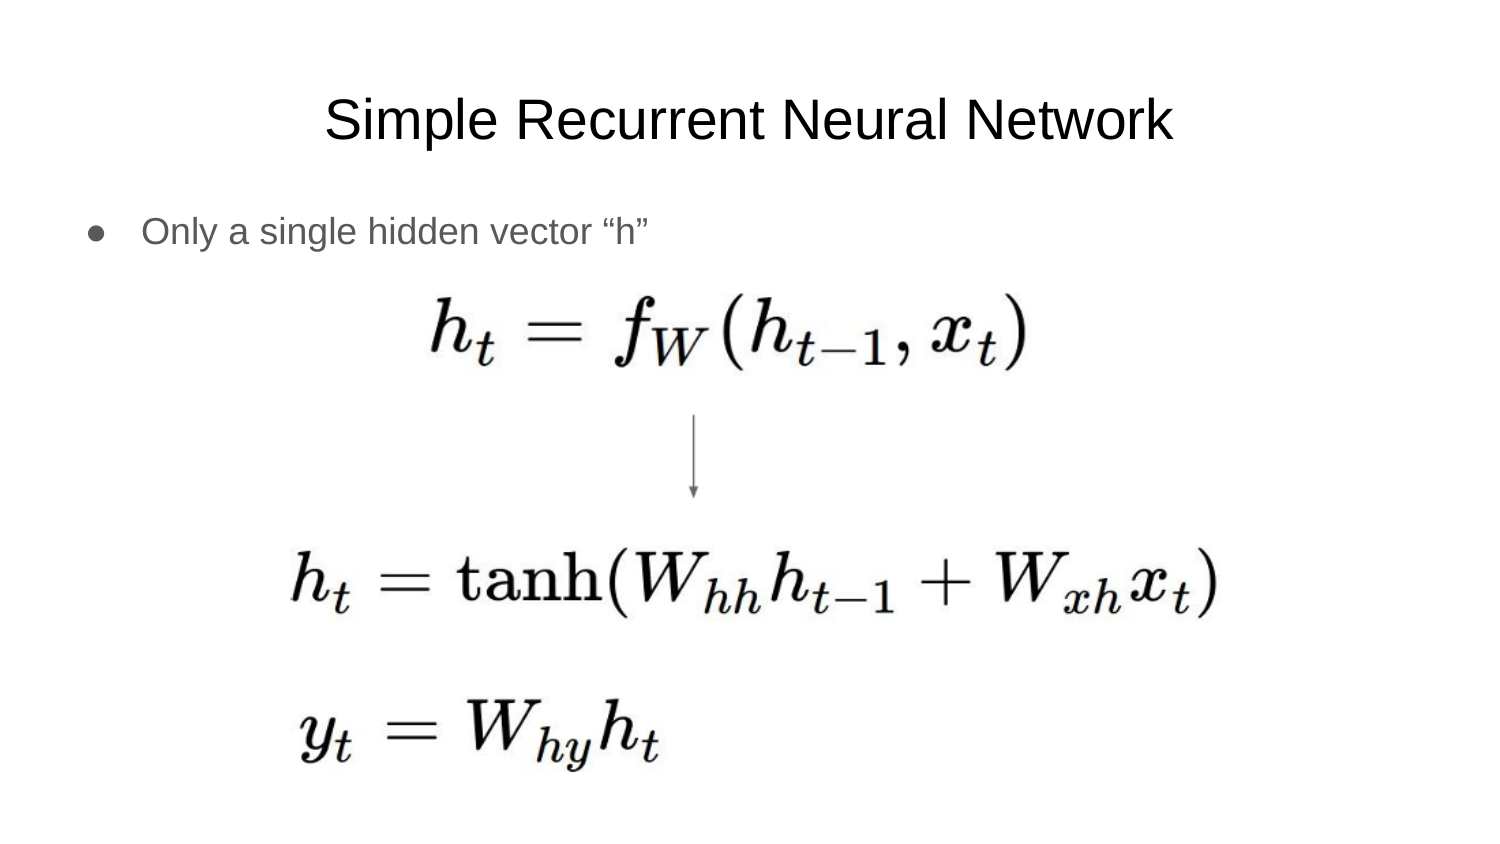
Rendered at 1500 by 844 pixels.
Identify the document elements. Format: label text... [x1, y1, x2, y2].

list Only a single hidden vector “h” [51, 189, 1449, 750]
title Simple Recurrent Neural Network [51, 72, 1449, 167]
picture [247, 257, 1253, 829]
